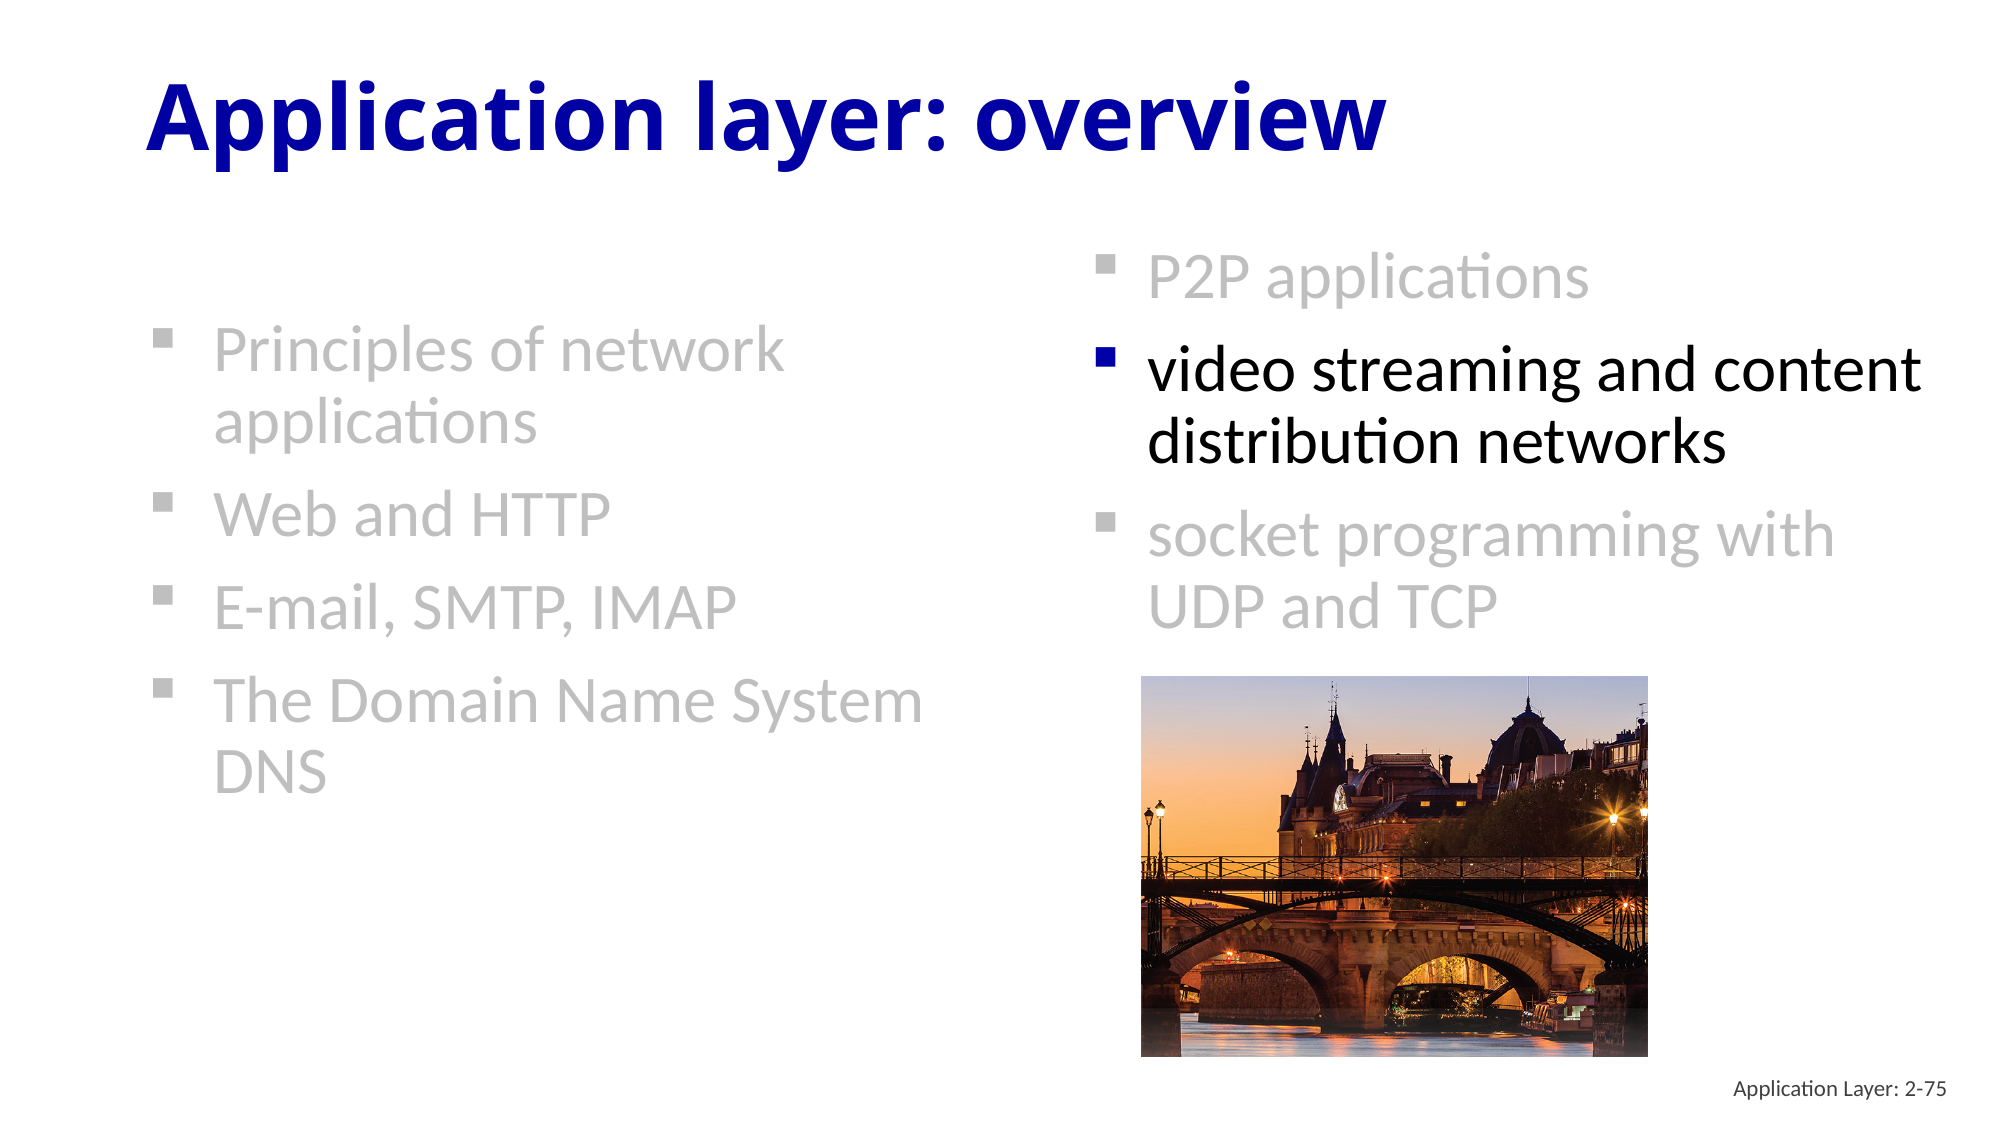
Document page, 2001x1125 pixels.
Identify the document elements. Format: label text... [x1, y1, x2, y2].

slide_number Application Layer: 2-75 [1512, 1056, 1963, 1117]
picture [1141, 676, 1648, 1057]
text_box Principles of network applications Web and HTTP E-mail, SMTP, IMAP The Domain Name System DNS [132, 306, 1004, 1021]
title Application layer: overview [131, 47, 1856, 195]
text_box P2P applications video streaming and content distribution networks socket programming with UDP and TCP [1075, 233, 1963, 1021]
